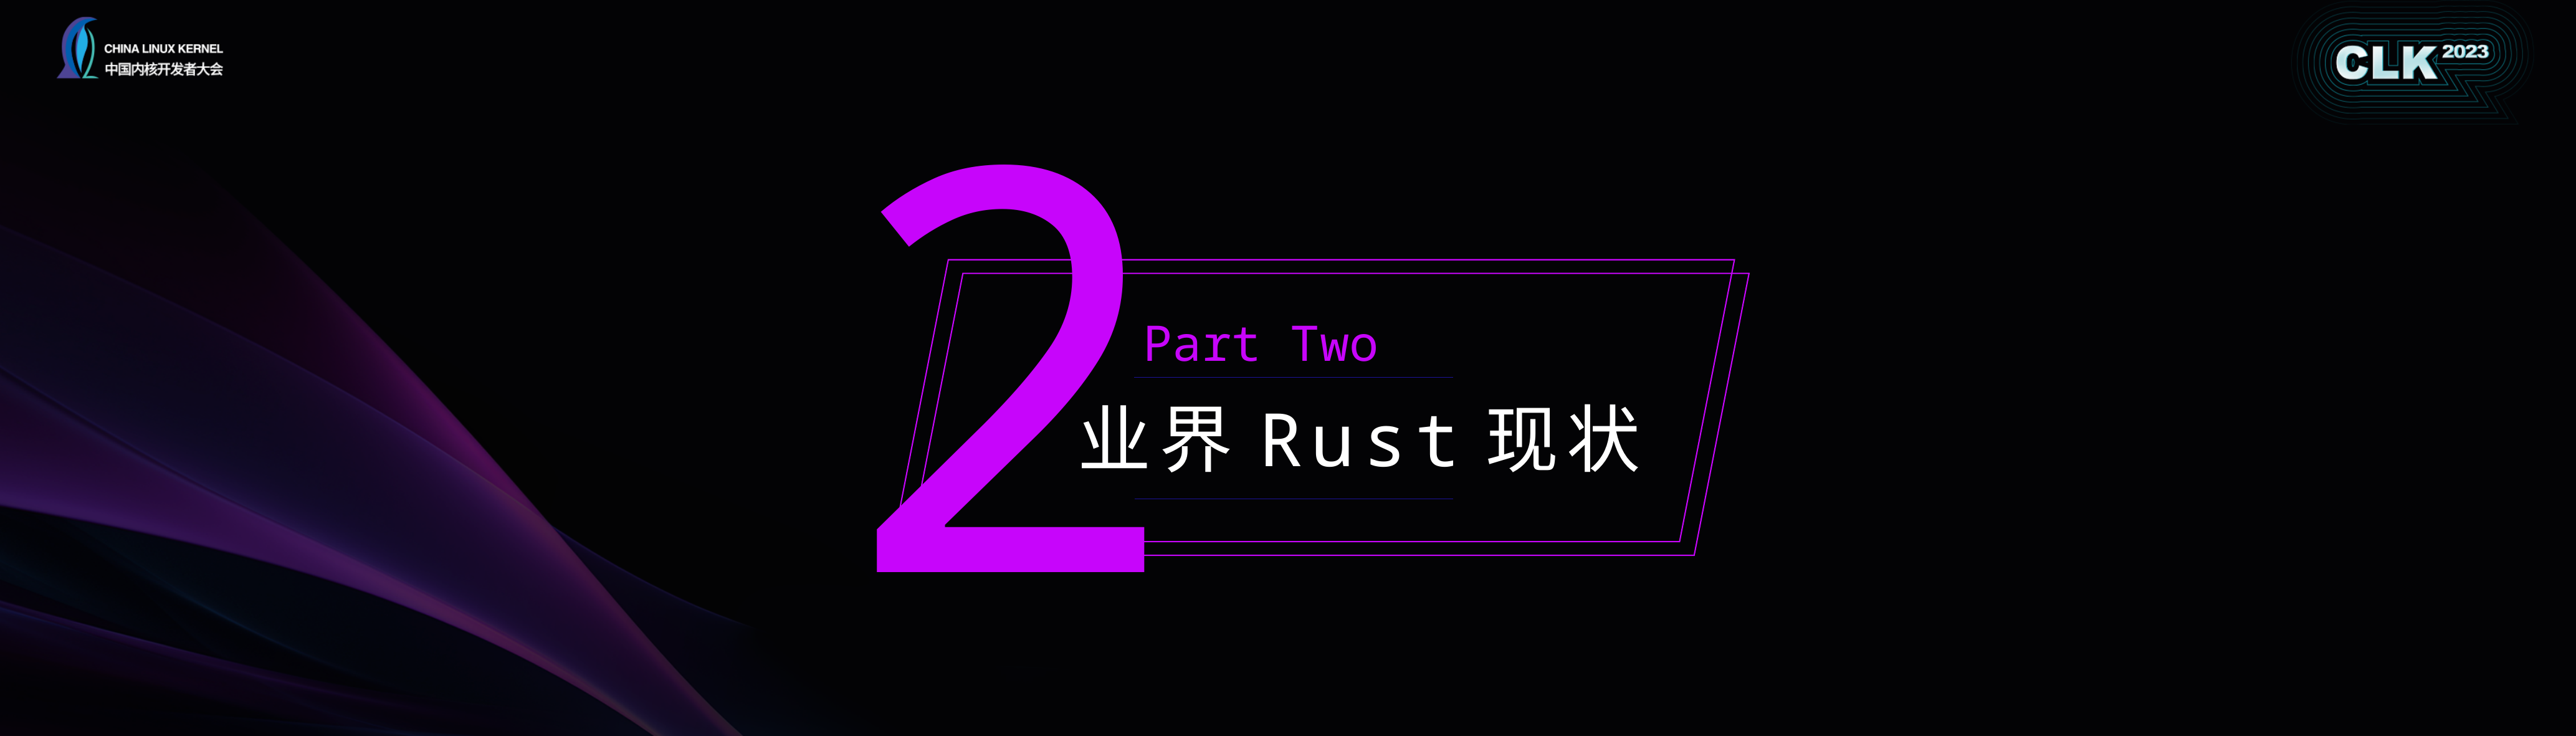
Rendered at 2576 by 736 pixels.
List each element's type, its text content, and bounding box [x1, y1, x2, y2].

text_box 业界Rust现状 [1454, 388, 1650, 486]
text_box 业界Rust现状 [1068, 388, 1133, 486]
text_box [973, 259, 1735, 543]
text_box [973, 272, 1750, 557]
picture [0, 0, 2576, 736]
text_box 2 [828, 4, 973, 690]
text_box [1133, 377, 1454, 499]
text_box Part Two [1134, 307, 1431, 376]
